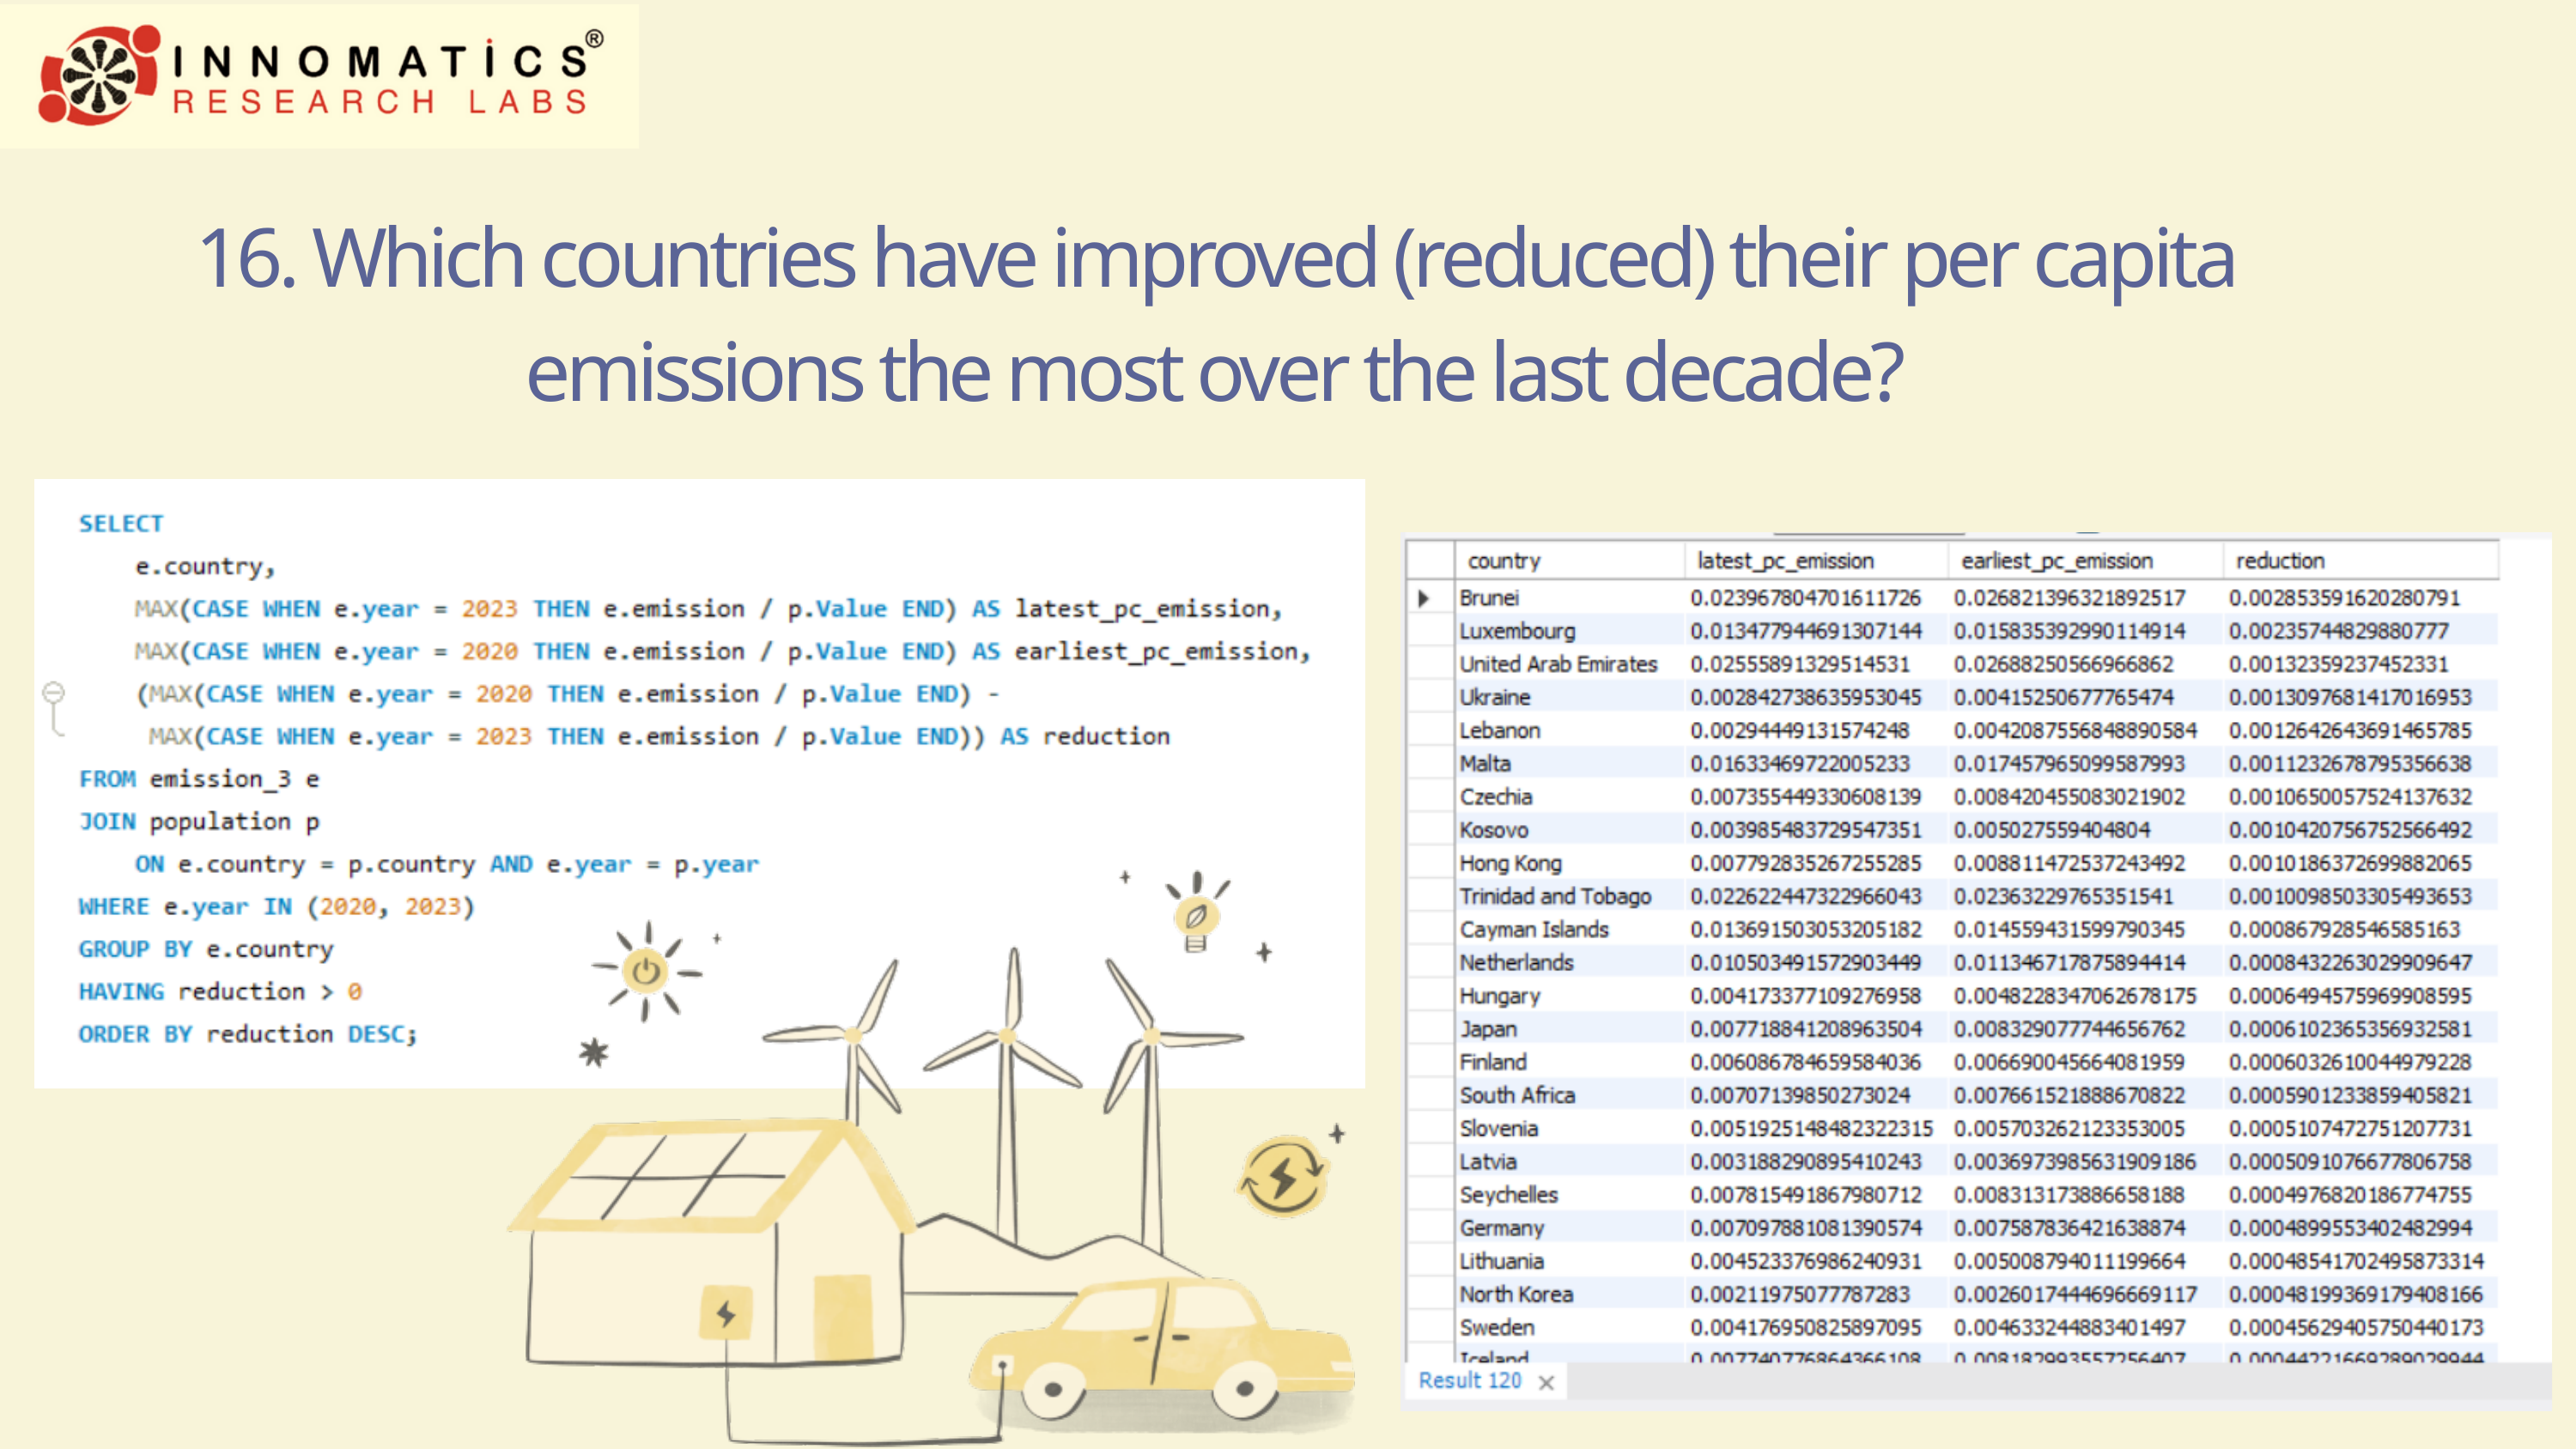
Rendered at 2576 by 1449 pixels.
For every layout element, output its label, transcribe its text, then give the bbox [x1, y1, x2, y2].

text_box 16. Which countries have improved (reduced) their per capita emissions the most over the last decade? [64, 189, 2367, 418]
text_box [1400, 532, 2553, 1411]
text_box [0, 4, 640, 149]
text_box [34, 479, 1365, 1089]
text_box [506, 869, 1365, 1449]
